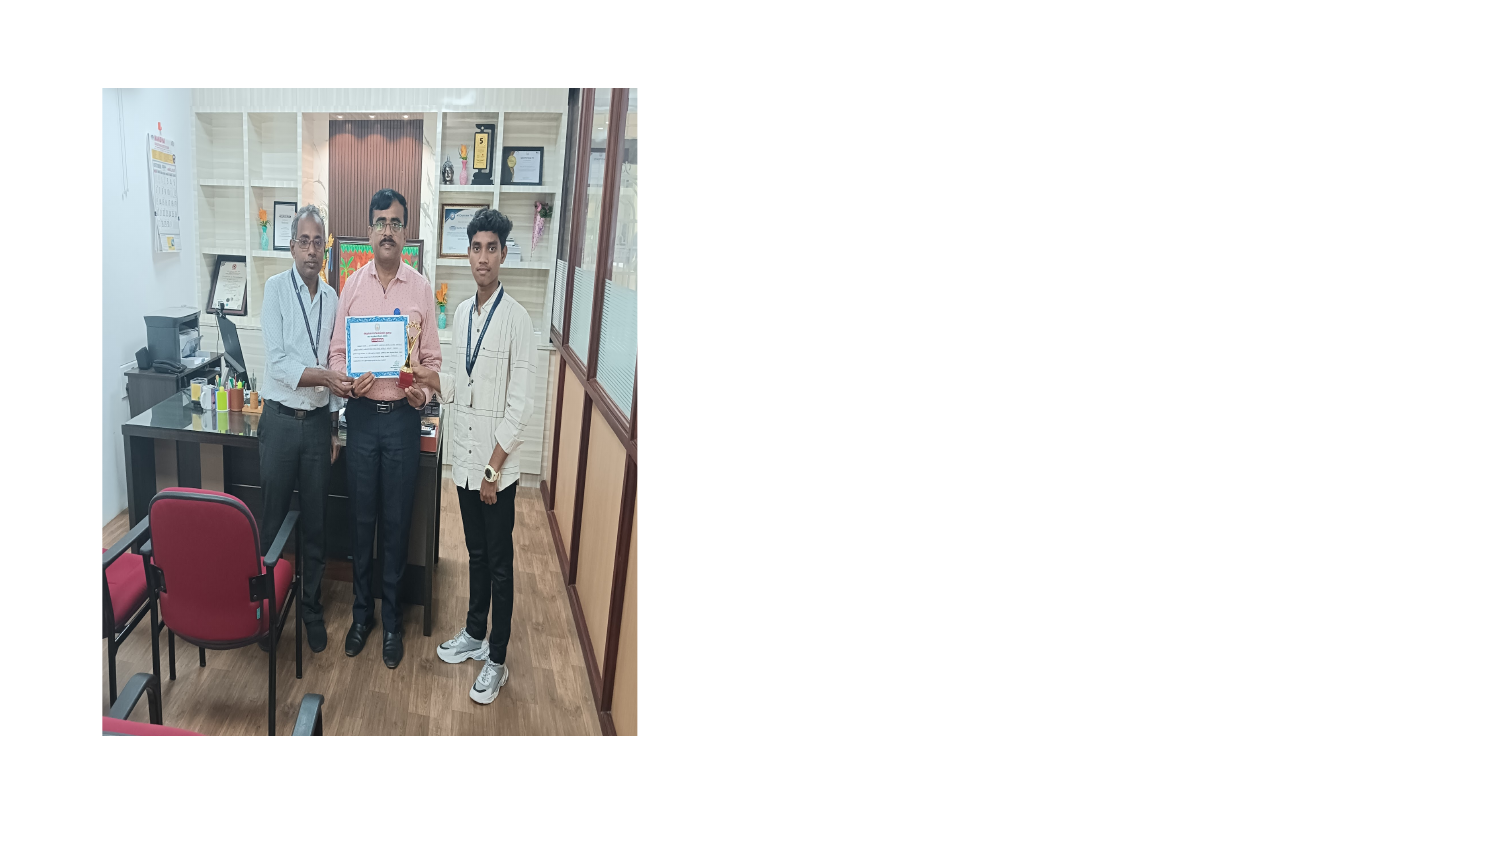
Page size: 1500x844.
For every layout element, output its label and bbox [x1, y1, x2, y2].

picture [101, 88, 638, 736]
